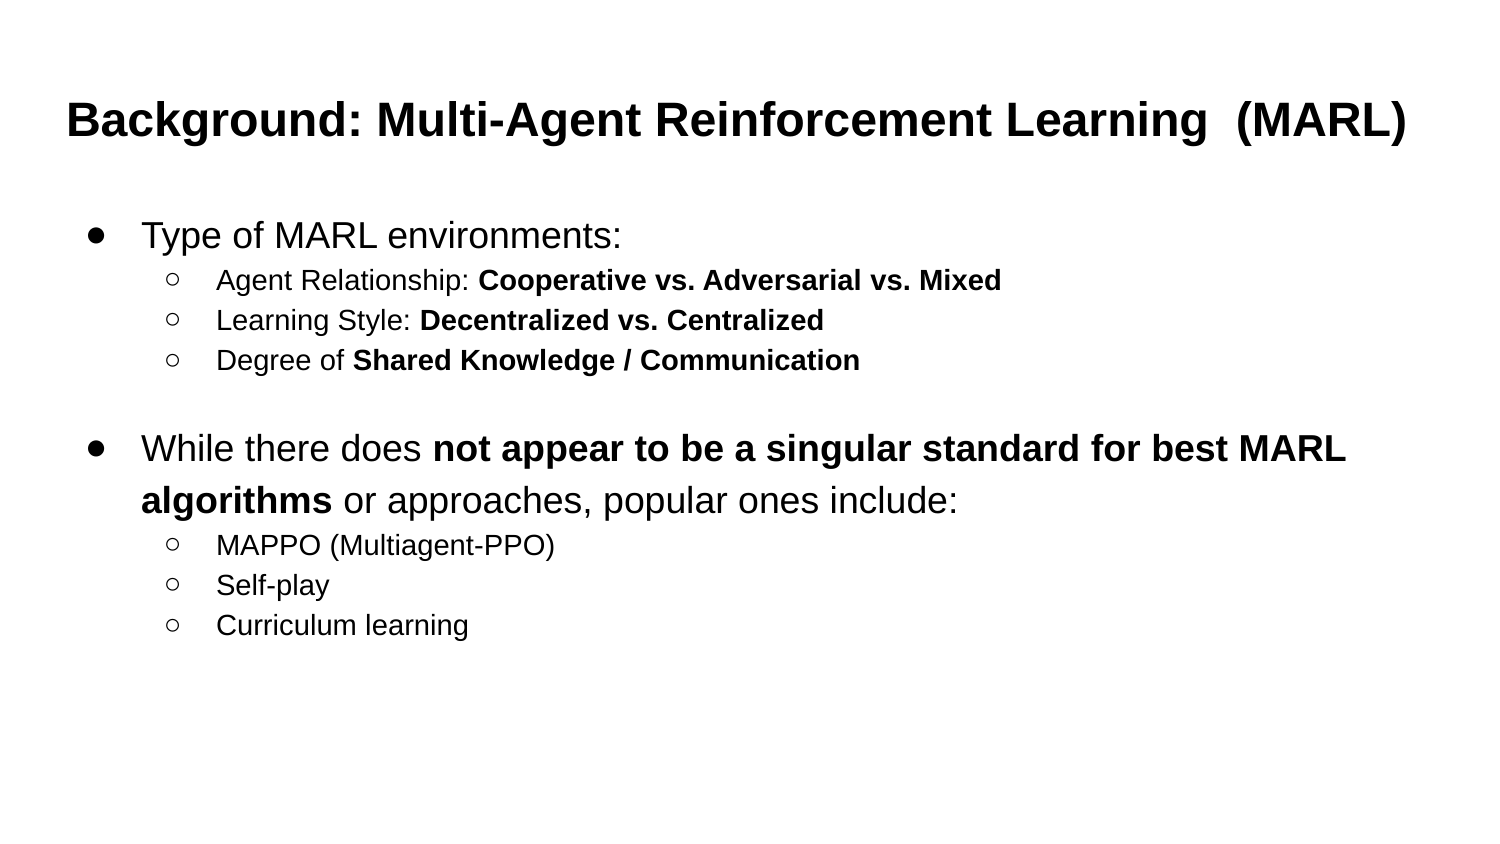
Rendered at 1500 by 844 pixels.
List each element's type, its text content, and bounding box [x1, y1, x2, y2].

title Background: Multi-Agent Reinforcement Learning (MARL) [51, 72, 1449, 167]
list Type of MARL environments: Agent Relationship: Cooperative vs. Adversarial vs. Mixed Learning Style: Decentralized vs. Centralized Degree of Shared Knowledge / Communication While there does not appear to be a singular standard for best MARL algorithms or approaches, popular ones include: MAPPO (Multiagent-PPO) Self-play Curriculum learning [51, 189, 1449, 750]
